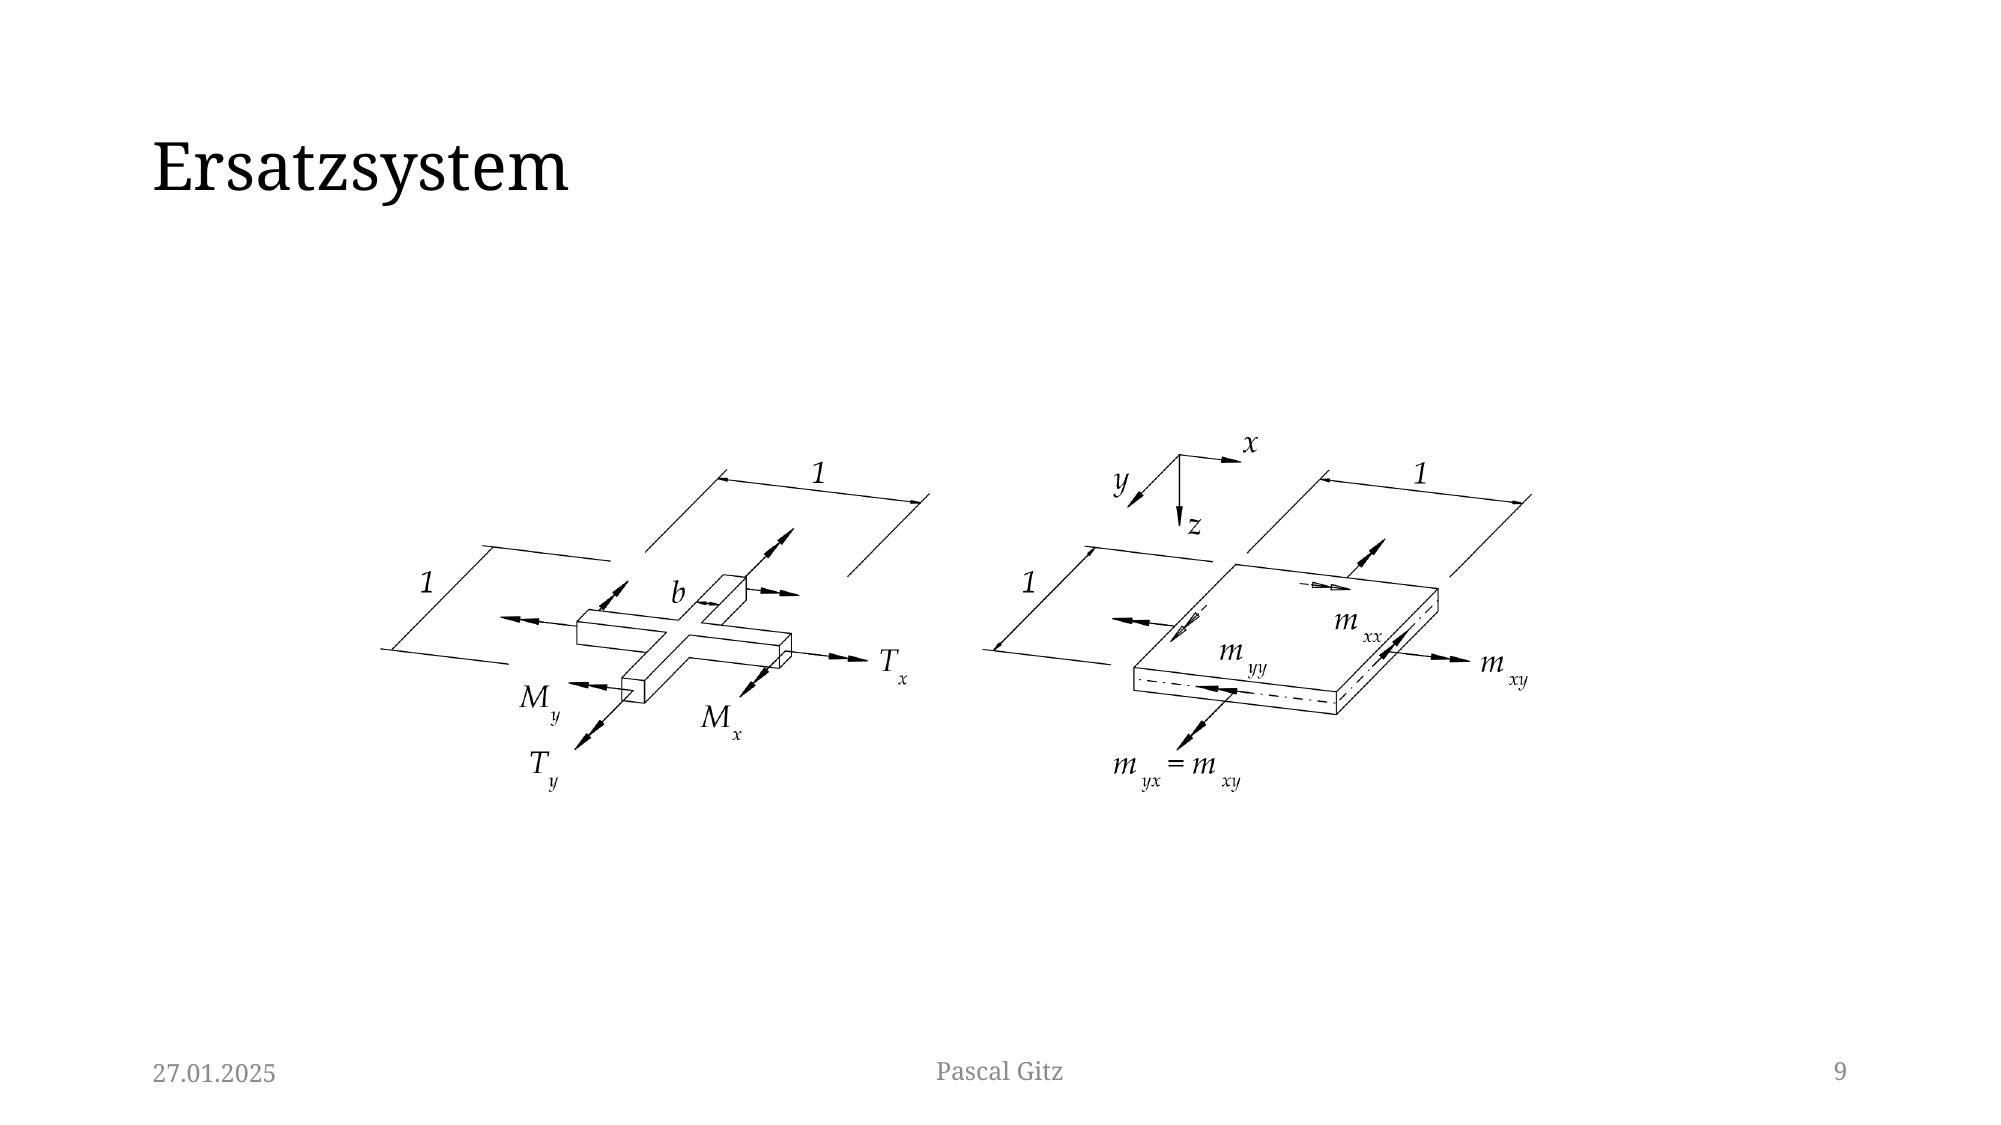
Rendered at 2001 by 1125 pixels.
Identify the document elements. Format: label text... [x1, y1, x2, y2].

slide_number 9 [1412, 1042, 1863, 1103]
picture [319, 431, 1681, 795]
title Ersatzsystem [137, 59, 1863, 278]
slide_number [137, 1042, 588, 1103]
footer Pascal Gitz [662, 1042, 1338, 1103]
